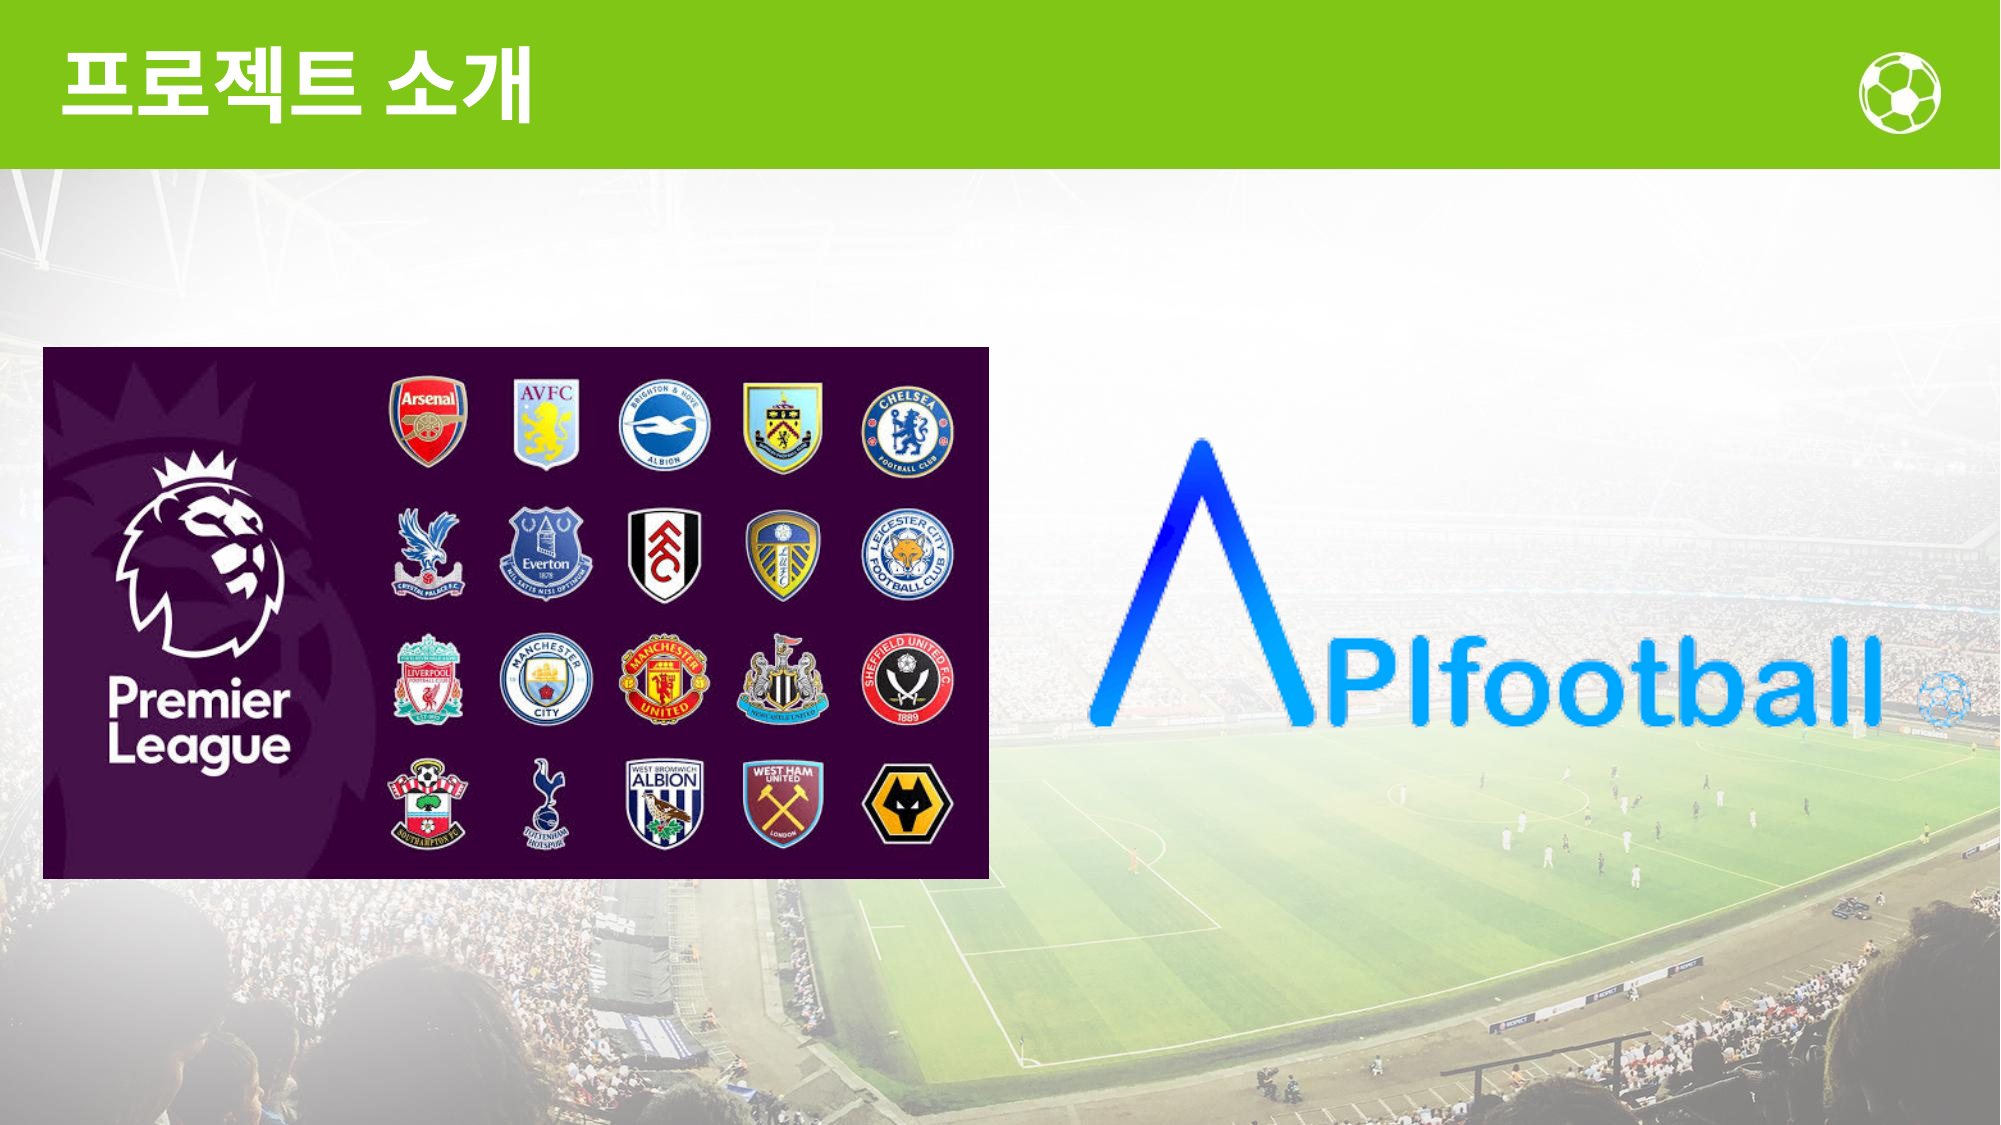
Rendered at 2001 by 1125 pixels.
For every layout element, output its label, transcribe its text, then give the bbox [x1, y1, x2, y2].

title 프로젝트 소개 [43, 17, 1401, 149]
picture [0, 0, 2000, 1125]
